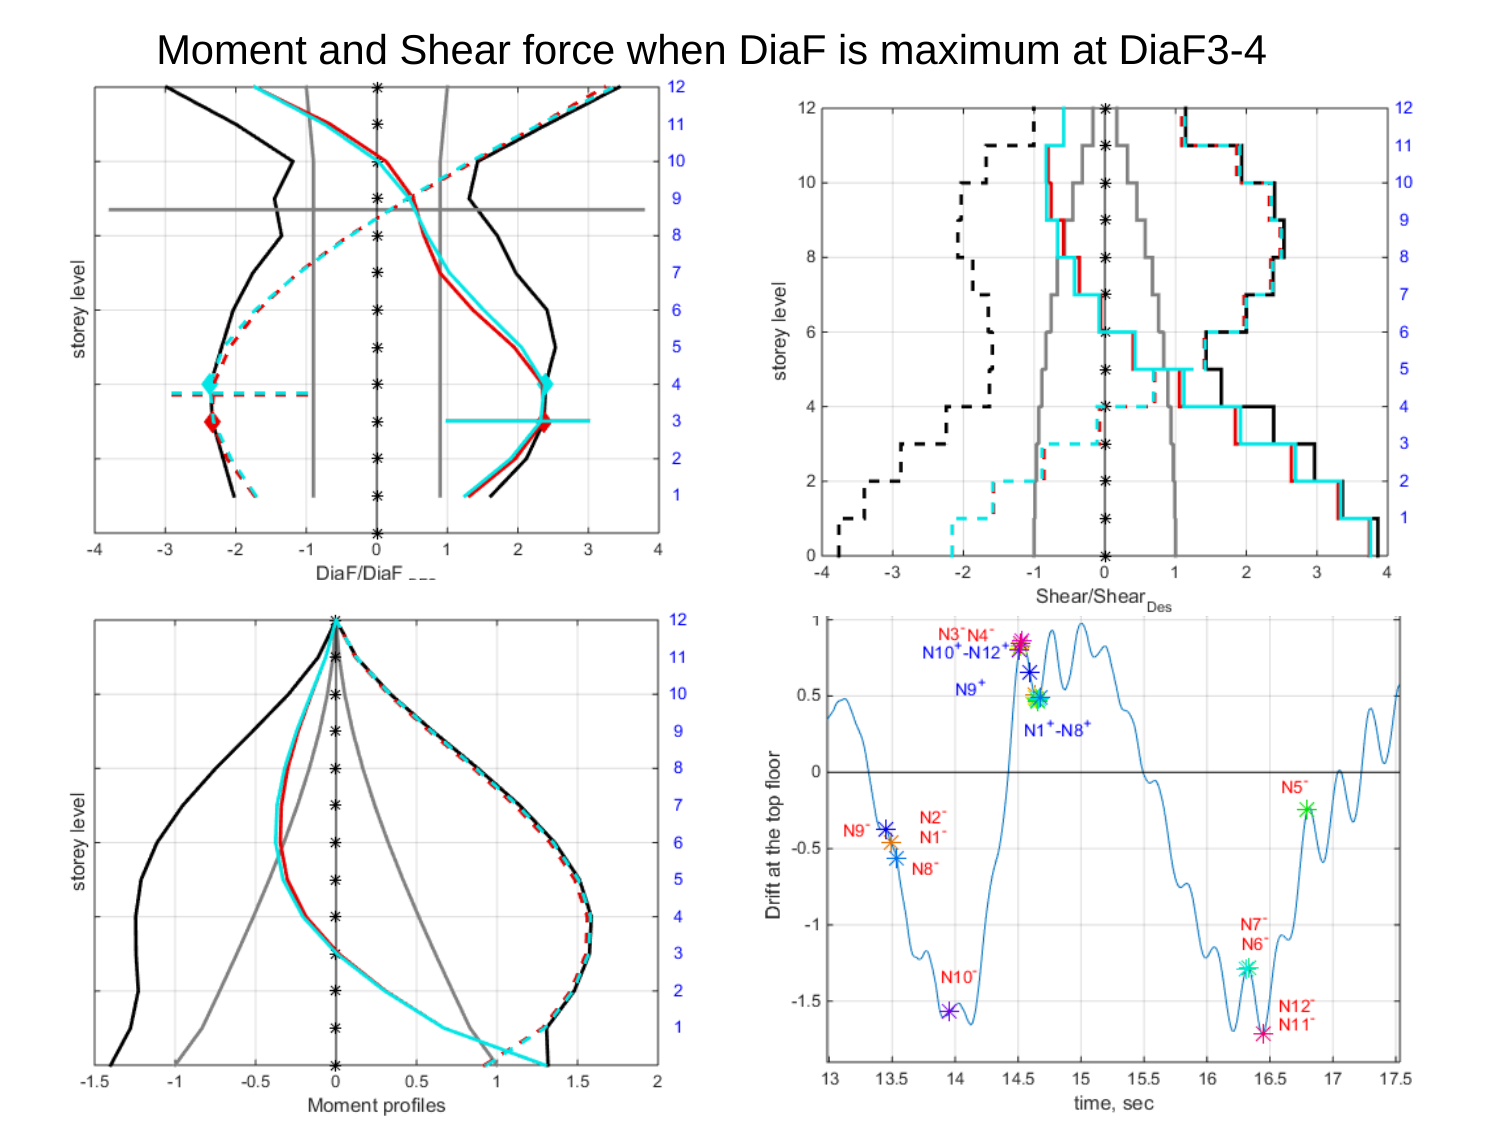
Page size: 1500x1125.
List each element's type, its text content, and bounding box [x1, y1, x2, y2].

picture [0, 47, 1470, 1125]
title Moment and Shear force when DiaF is maximum at DiaF3-4 [99, 4, 1324, 68]
